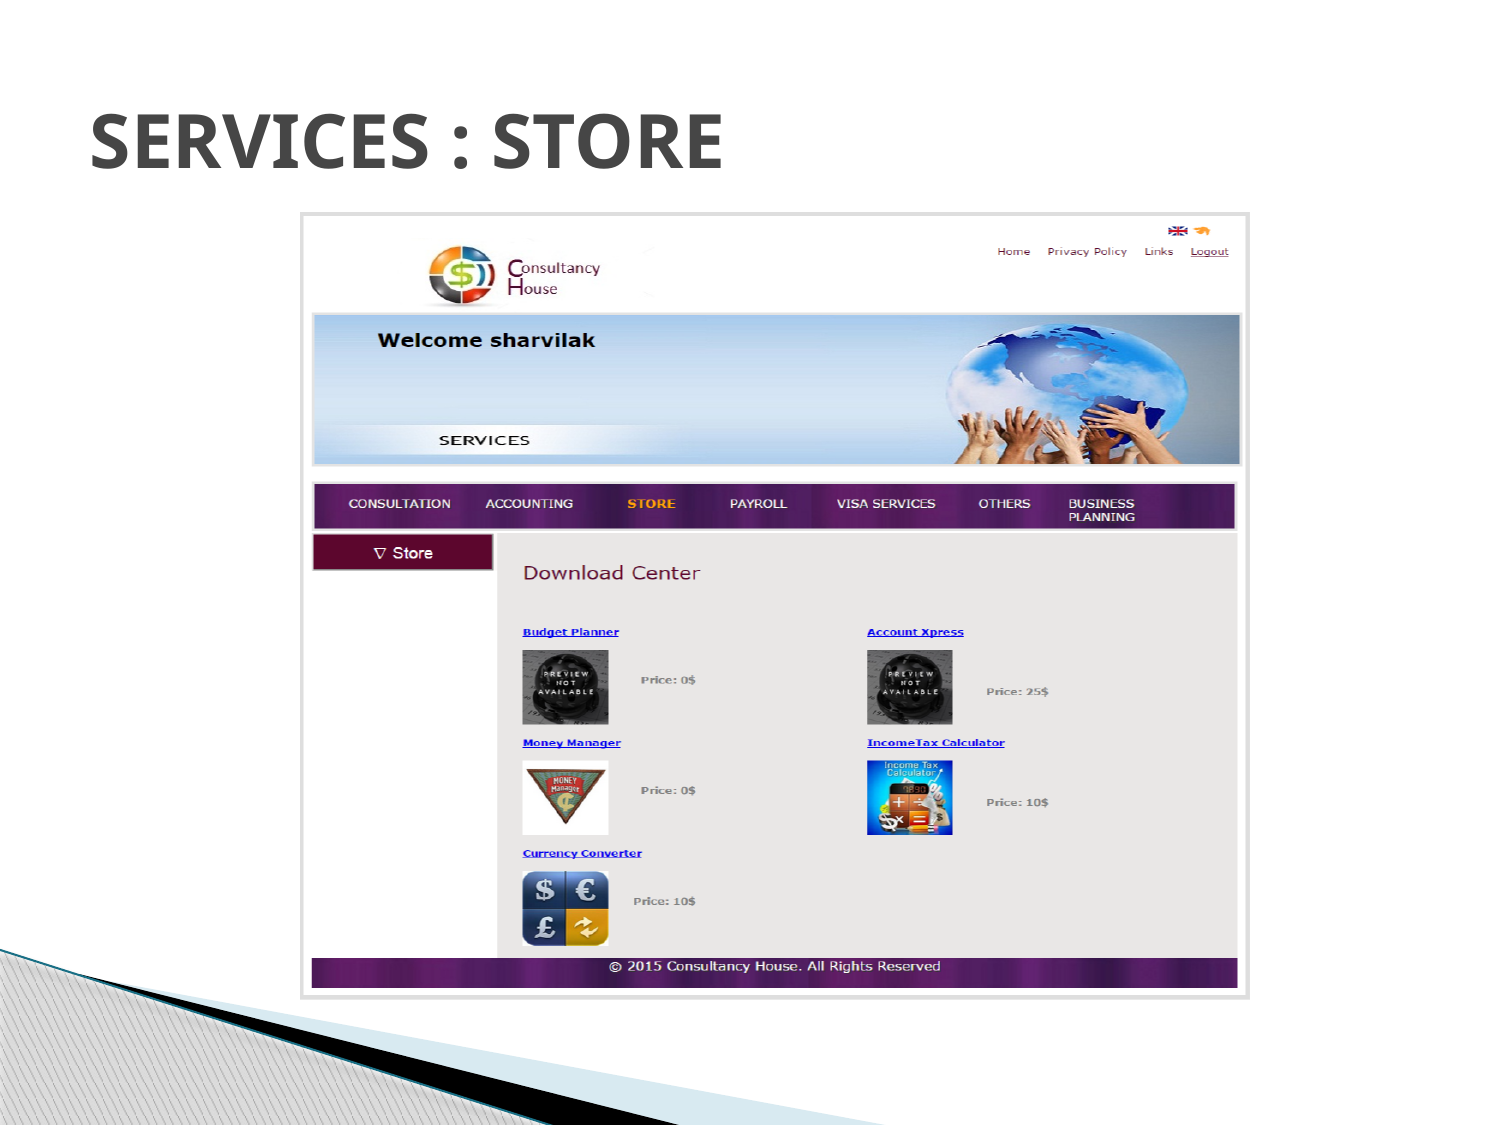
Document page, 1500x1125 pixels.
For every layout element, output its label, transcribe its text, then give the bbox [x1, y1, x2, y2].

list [299, 212, 1251, 1001]
title SERVICES : STORE [75, 45, 1425, 233]
